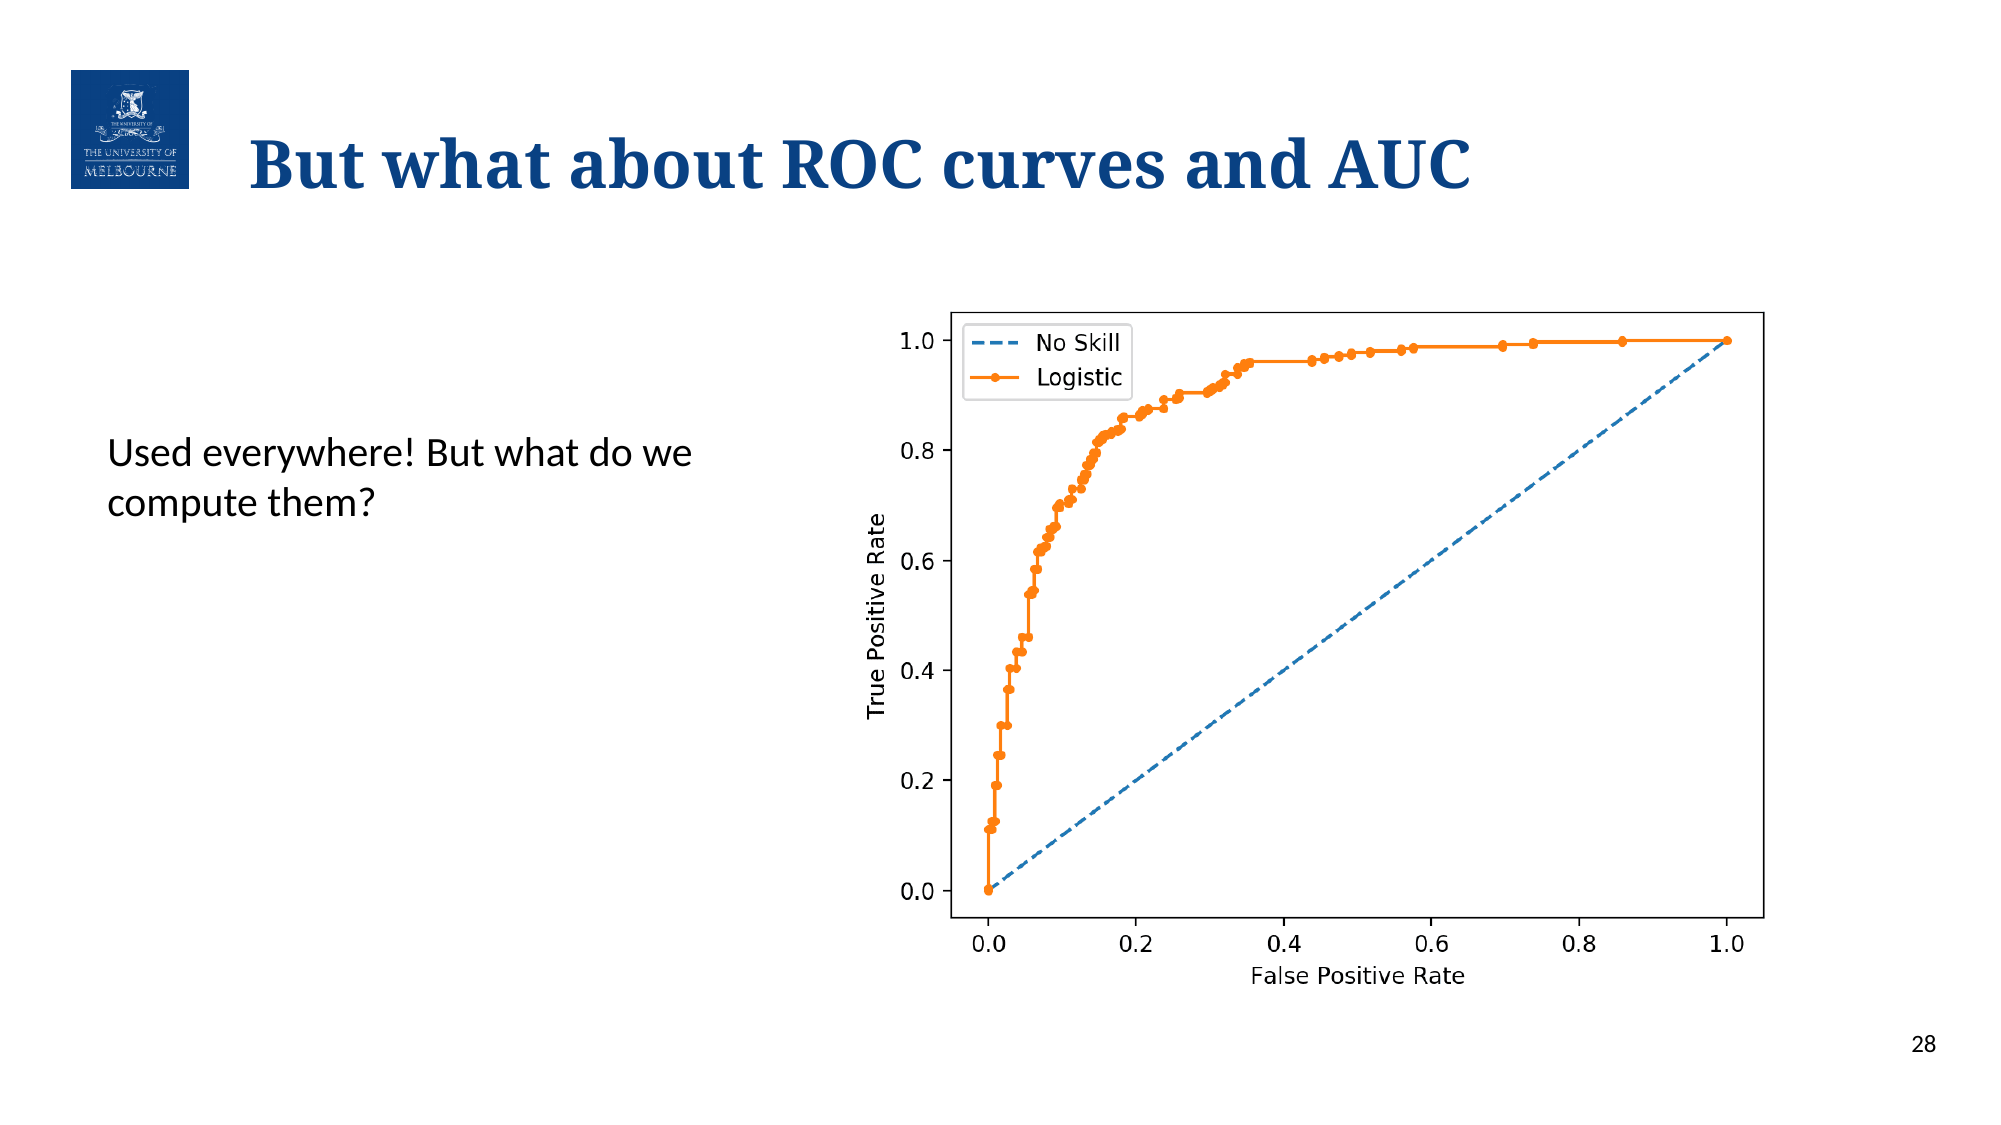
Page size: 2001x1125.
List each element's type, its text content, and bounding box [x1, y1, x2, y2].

picture [820, 218, 1868, 1004]
title But what about ROC curves and AUC [234, 64, 1924, 211]
slide_number 28 [1797, 1012, 1937, 1073]
text_box Used everywhere! But what do we compute them? [92, 417, 763, 533]
picture [71, 70, 189, 189]
